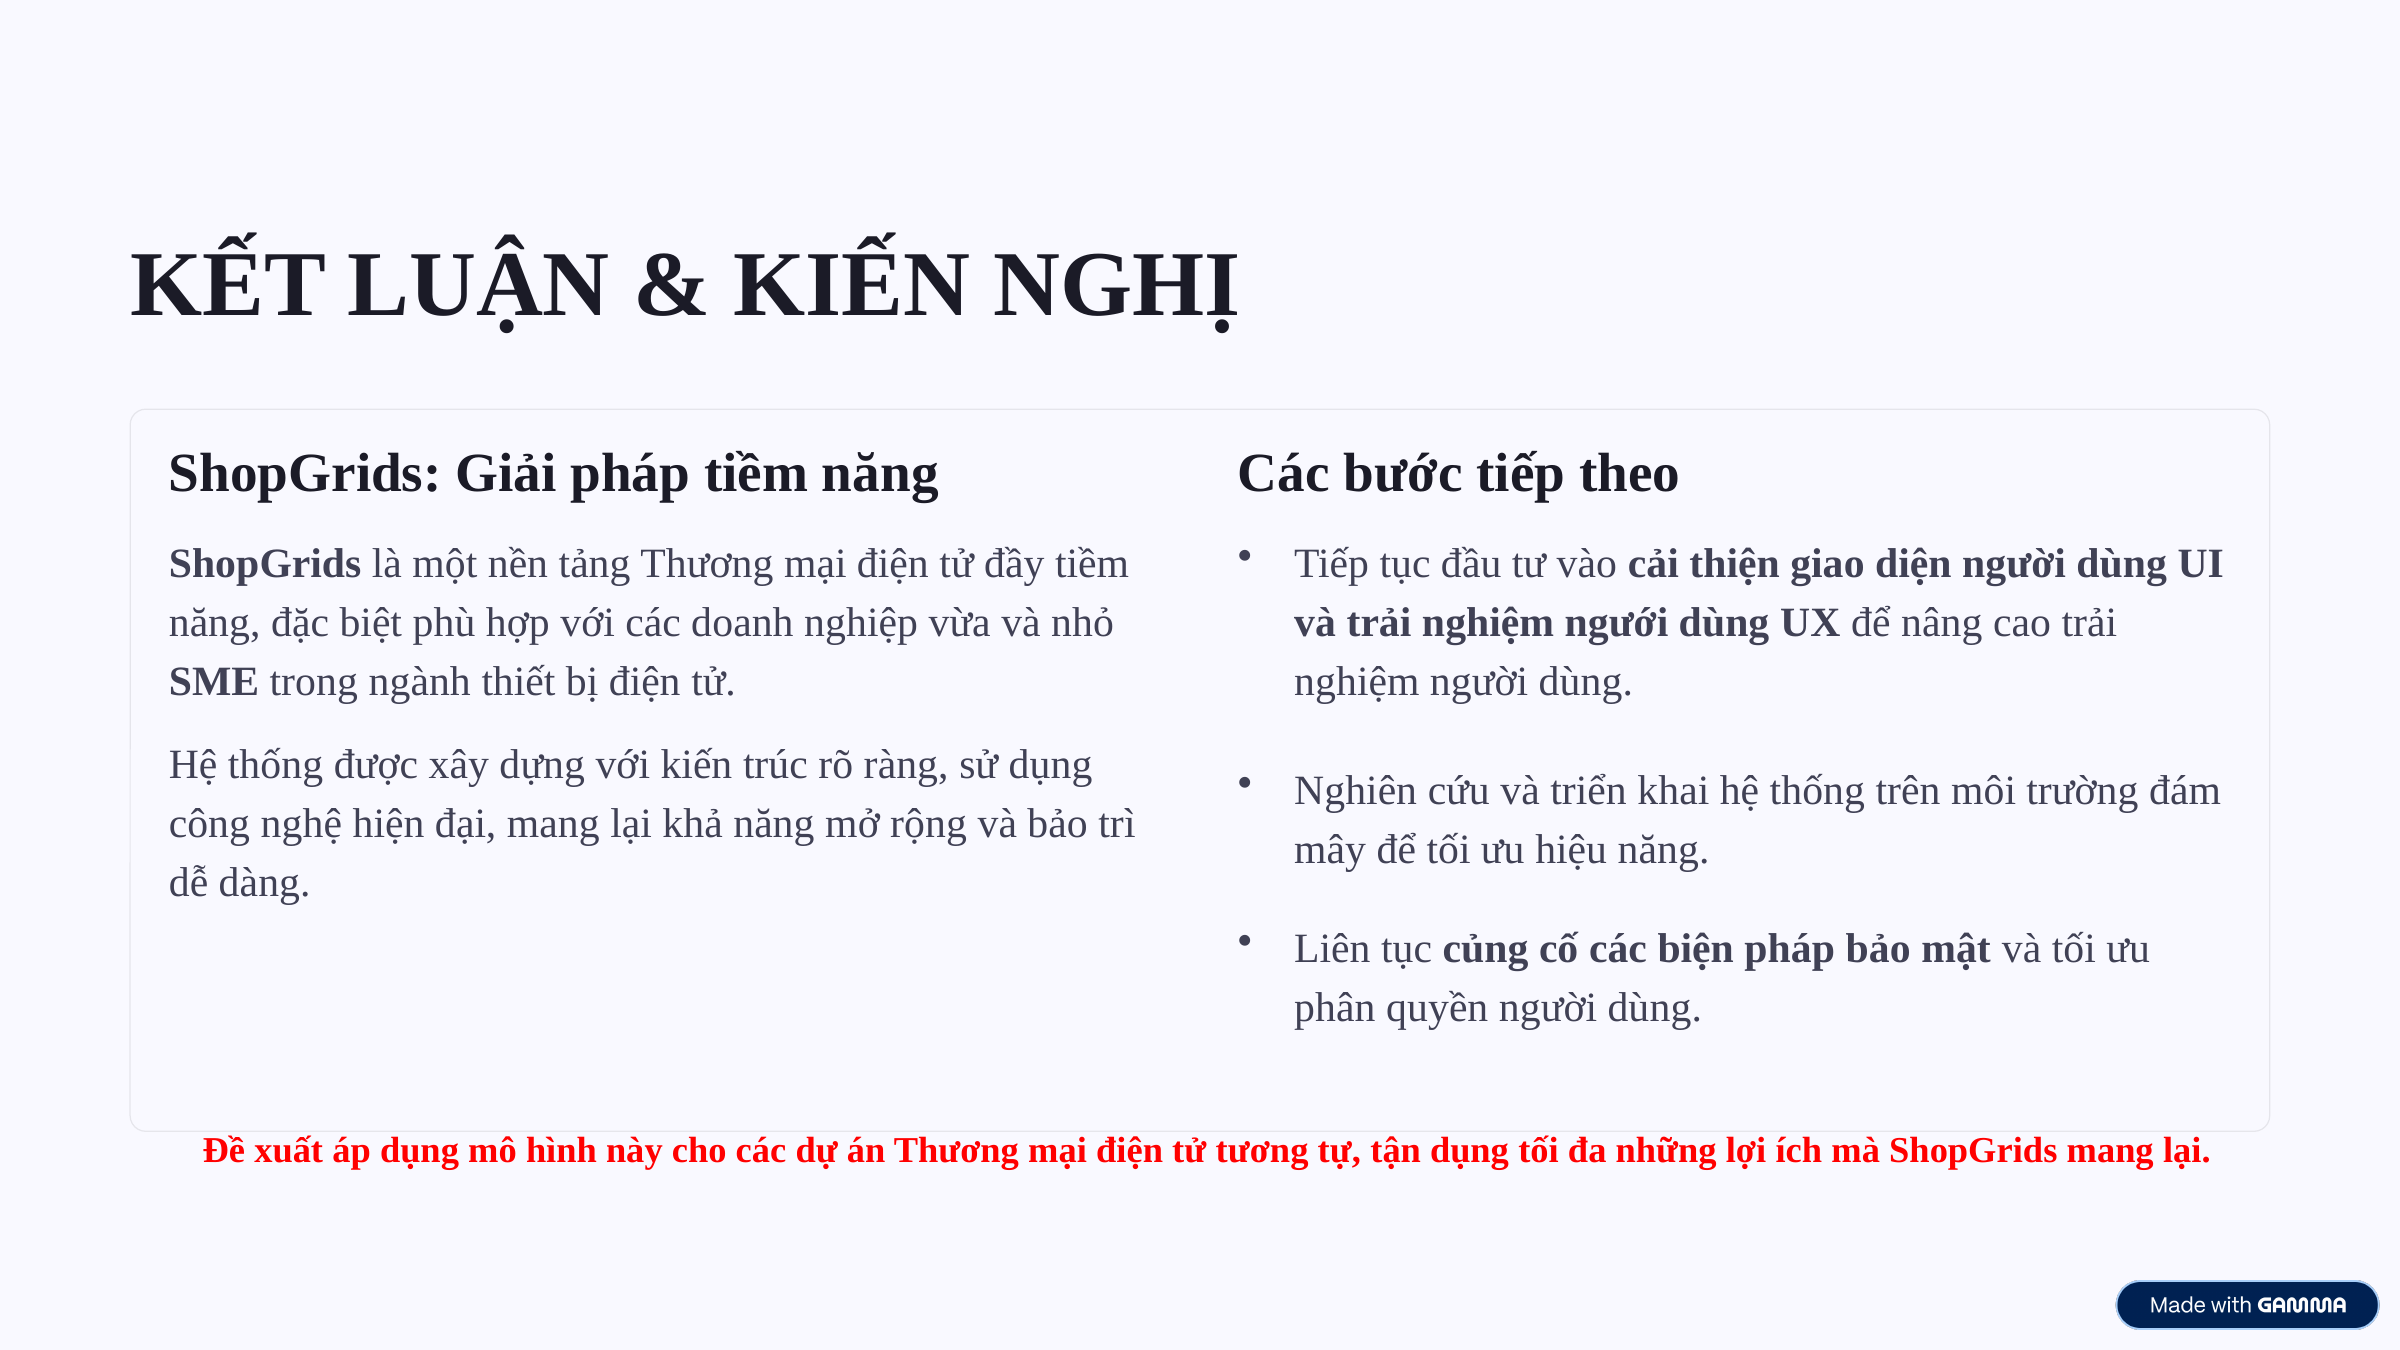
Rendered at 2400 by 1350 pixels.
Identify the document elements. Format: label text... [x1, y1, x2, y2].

text_box Nghiên cứu và triển khai hệ thống trên môi trường đám mây để tối ưu hiệu năng. [1237, 753, 2232, 873]
text_box Tiếp tục đầu tư vào cải thiện giao diện người dùng UI và trải nghiệm ngưới dùng UX để nâng cao trải nghiệm người dùng. [1237, 526, 2232, 646]
text_box Đề xuất áp dụng mô hình này cho các dự án Thương mại điện tử tương tự, tận dụng tối đa những lợi ích mà ShopGrids mang lại. [140, 1110, 2278, 1182]
text_box [131, 443, 2269, 1277]
text_box Liên tục củng cố các biện pháp bảo mật và tối ưu phân quyền người dùng. [1237, 911, 2232, 1031]
text_box KẾT LUẬN & KIẾN NGHỊ [130, 218, 1210, 335]
text_box Các bước tiếp theo [1237, 434, 1796, 504]
picture [2106, 1271, 2389, 1339]
text_box Hệ thống được xây dựng với kiến trúc rõ ràng, sử dụng công nghệ hiện đại, mang lại khả năng mở rộng và bảo trì dễ dàng. [168, 727, 1163, 906]
text_box ShopGrids là một nền tảng Thương mại điện tử đầy tiềm năng, đặc biệt phù hợp với các doanh nghiệp vừa và nhỏ SME trong ngành thiết bị điện tử. [168, 526, 1163, 705]
text_box ShopGrids: Giải pháp tiềm năng [168, 434, 1054, 504]
text_box [130, 409, 2270, 1121]
